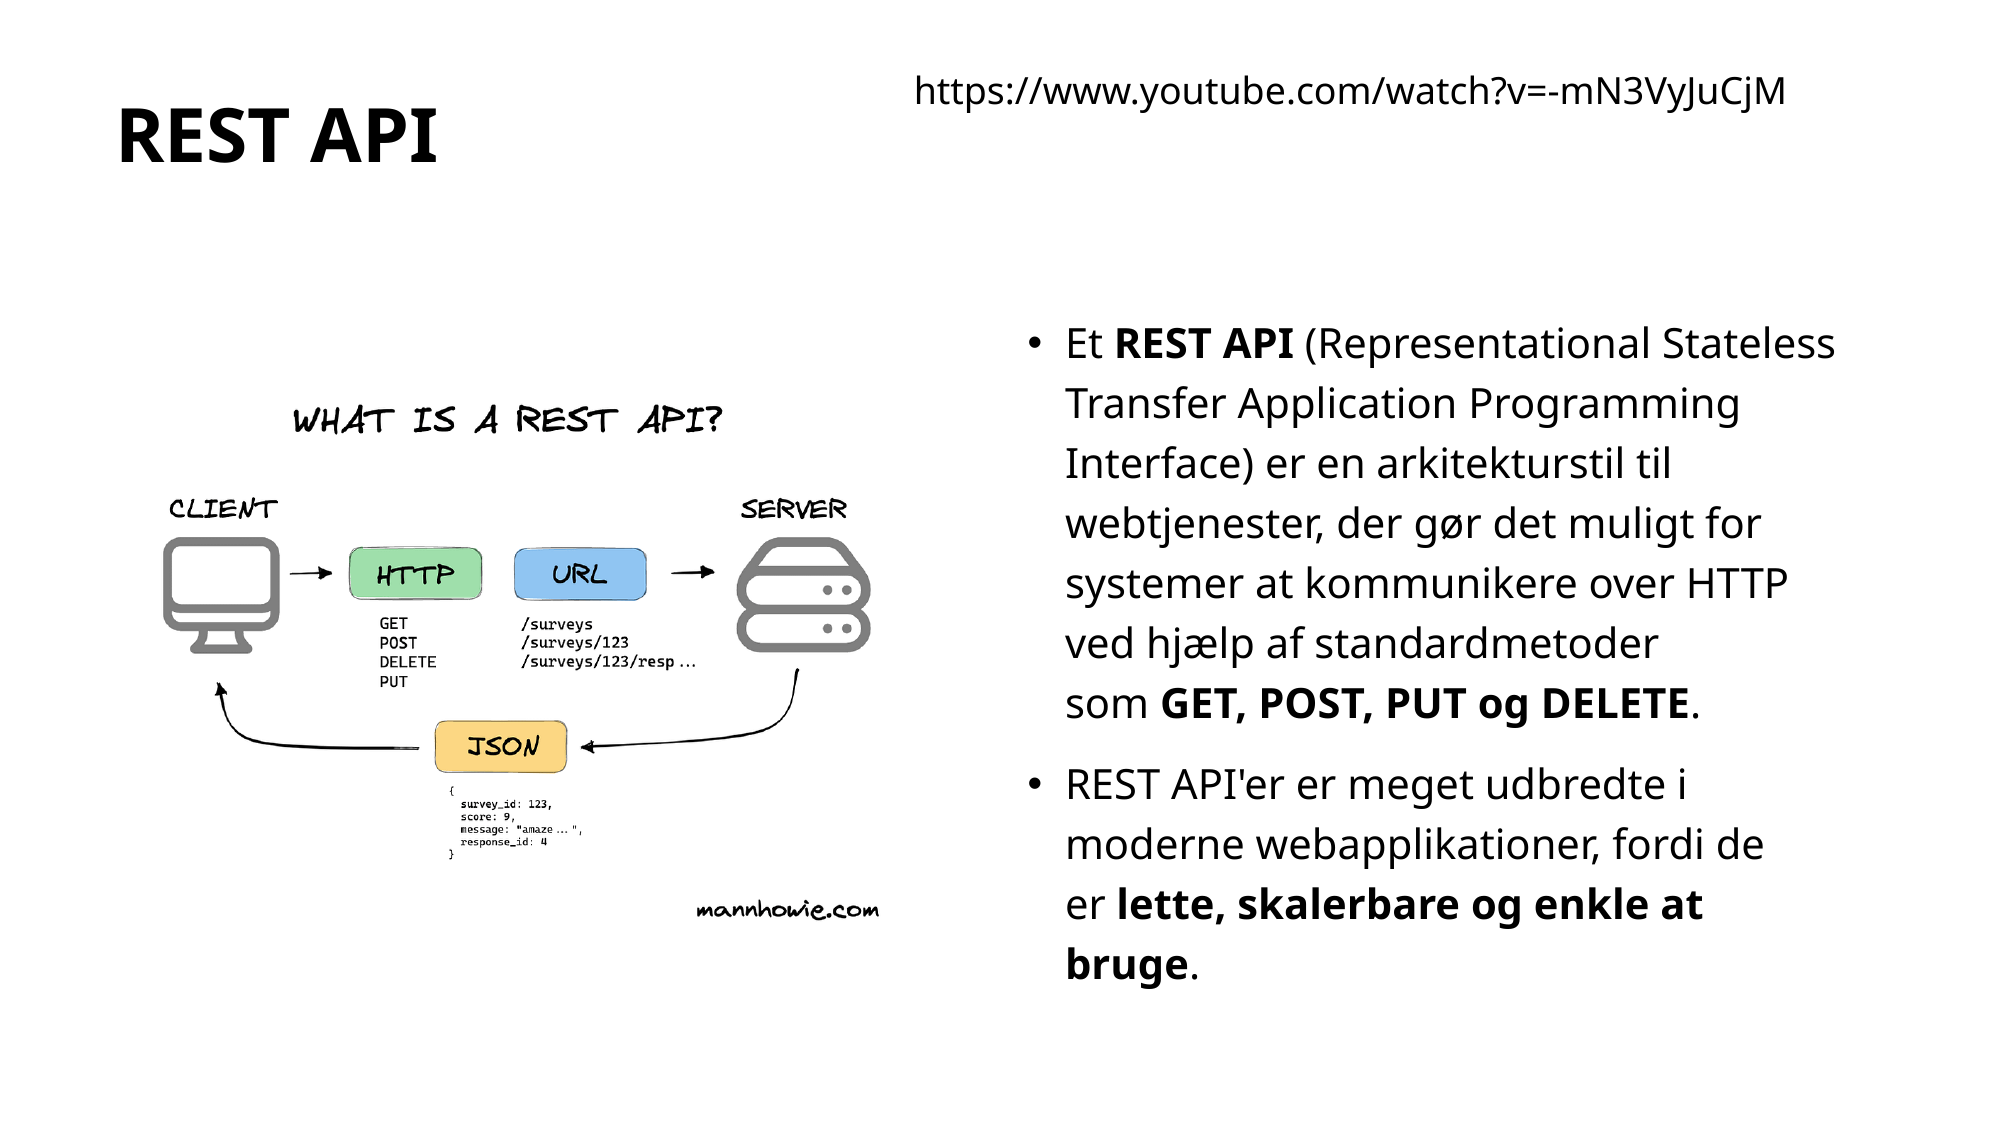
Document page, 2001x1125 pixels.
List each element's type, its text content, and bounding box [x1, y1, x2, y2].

text_box https://www.youtube.com/watch?v=-mN3VyJuCjM [899, 59, 1900, 120]
title REST API [100, 90, 1863, 276]
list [100, 358, 951, 955]
list Et REST API (Representational Stateless Transfer Application Programming Interface) er en arkitekturstil til webtjenester, der gør det muligt for systemer at kommunikere over HTTP ved hjælp af standardmetoder som GET, POST, PUT og DELETE. REST API'er er meget udbredte i moderne webapplikationer, fordi de er lette, skalerbare og enkle at bruge. [1012, 299, 1863, 1014]
